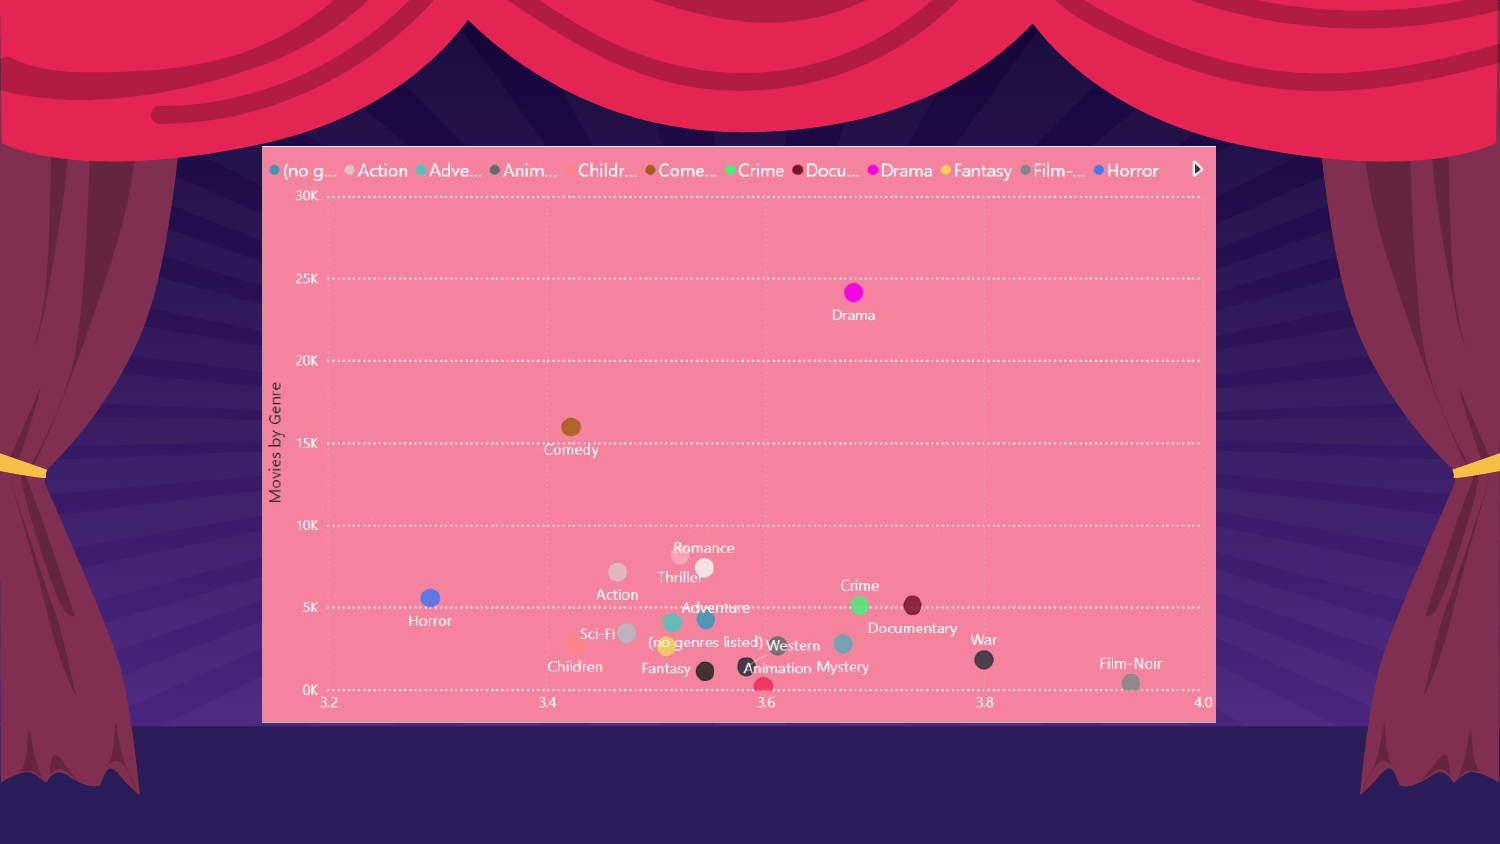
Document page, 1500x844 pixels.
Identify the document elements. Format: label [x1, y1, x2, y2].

picture [262, 146, 1217, 724]
